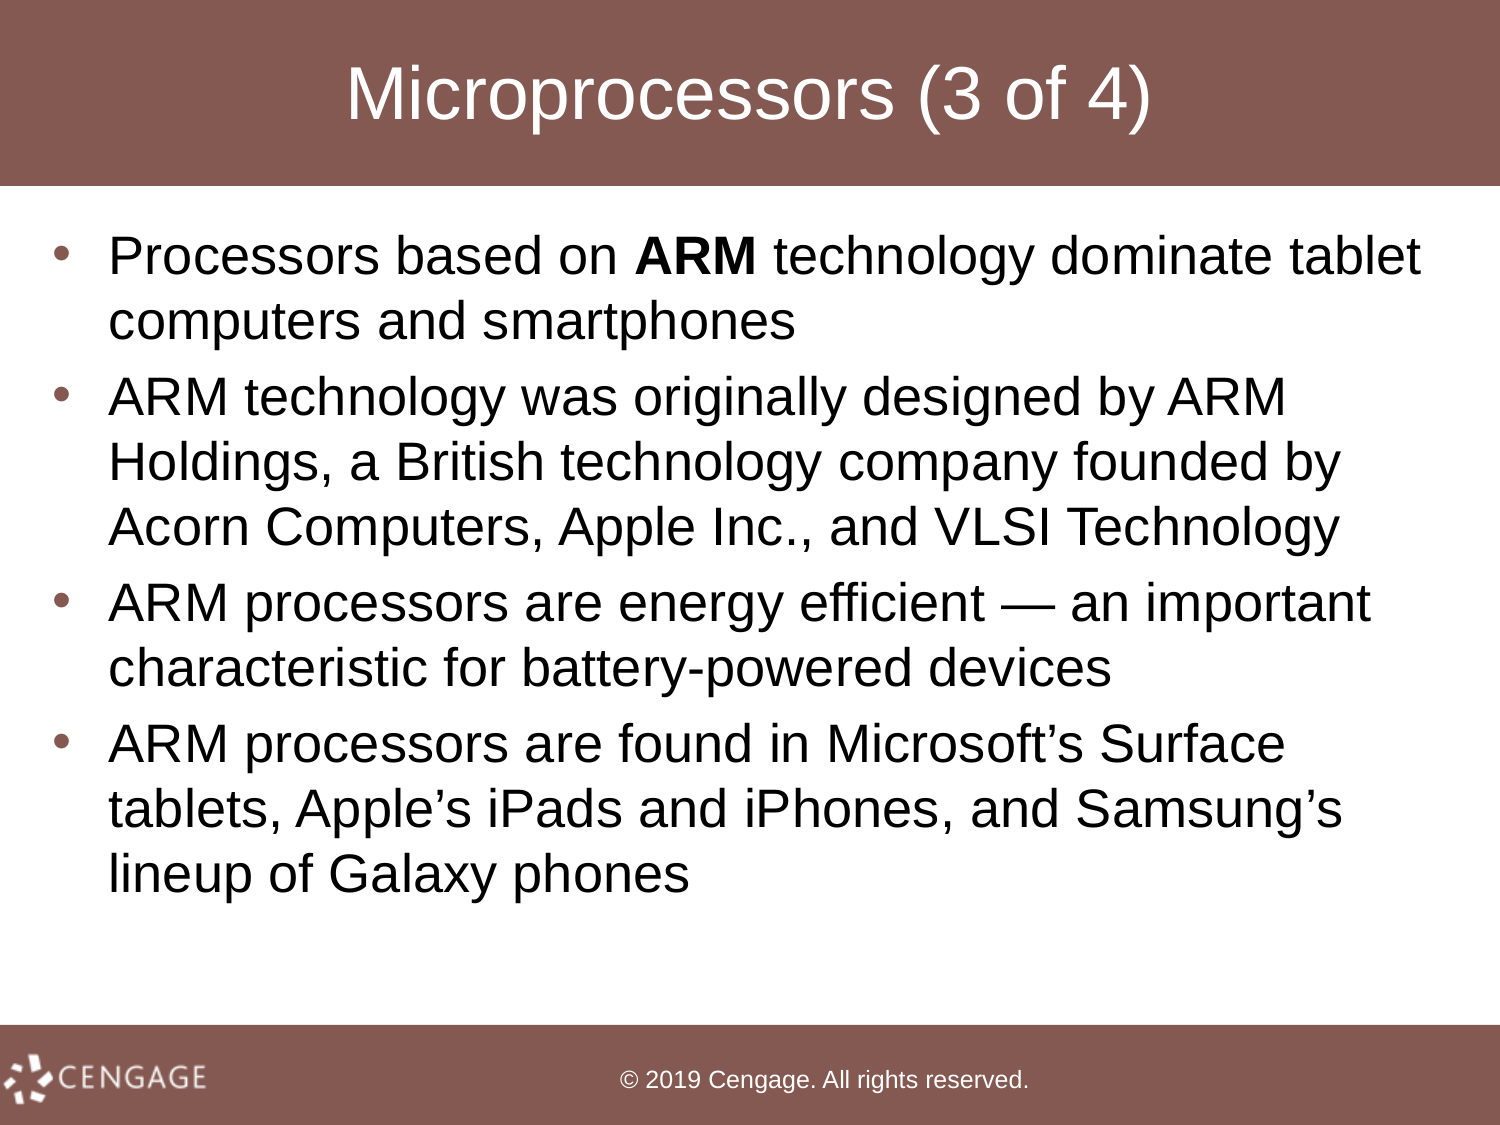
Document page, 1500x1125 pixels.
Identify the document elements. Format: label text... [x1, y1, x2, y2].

picture [0, 1051, 211, 1106]
list Processors based on ARM technology dominate tablet computers and smartphones ARM technology was originally designed by ARM Holdings, a British technology company founded by Acorn Computers, Apple Inc., and VLSI Technology ARM processors are energy efficient — an important characteristic for battery-powered devices ARM processors are found in Microsoft’s Surface tablets, Apple’s iPads and iPhones, and Samsung’s lineup of Galaxy phones [37, 212, 1475, 1005]
title Microprocessors (3 of 4) [75, 4, 1425, 175]
